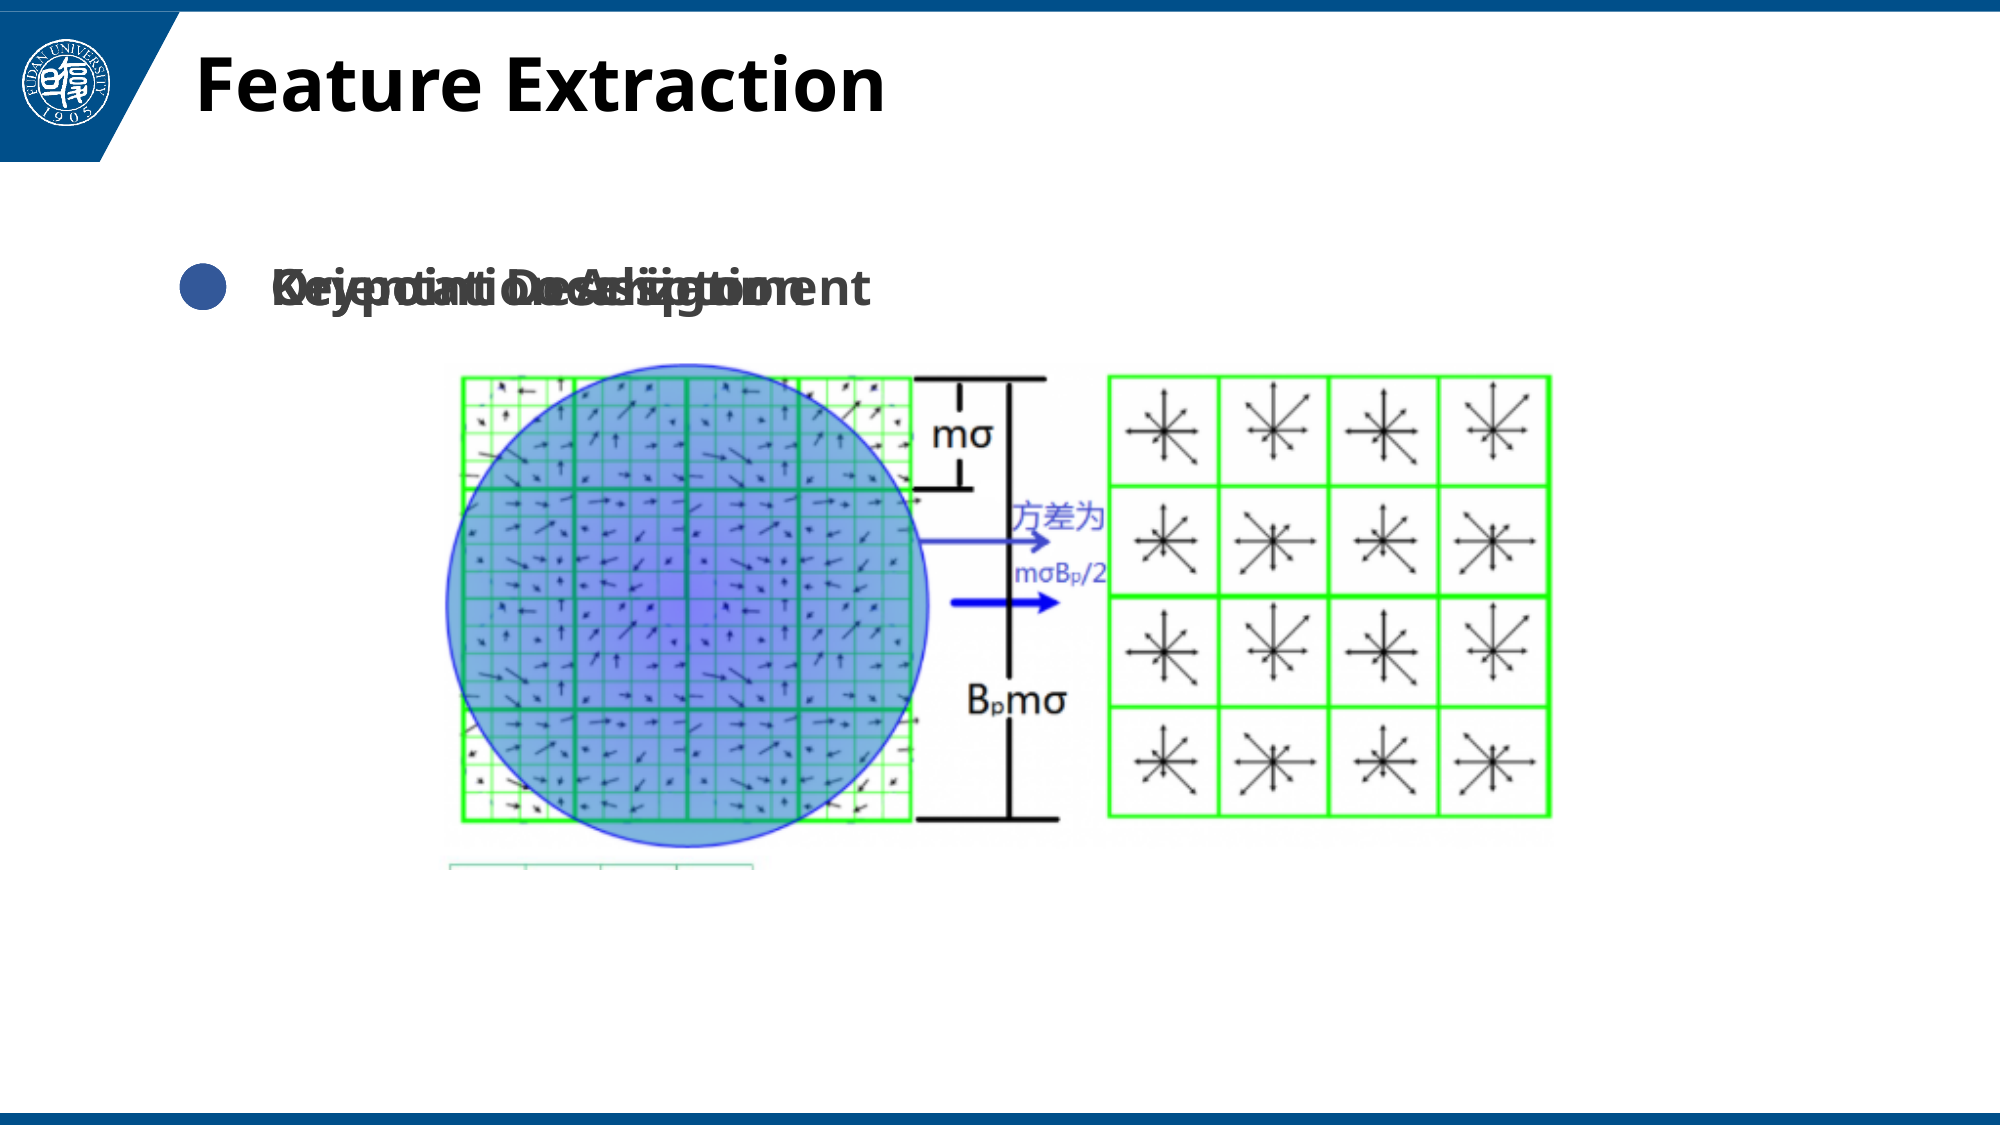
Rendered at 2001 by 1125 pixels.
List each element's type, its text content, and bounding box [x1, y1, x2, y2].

title Feature Extraction [179, 11, 1863, 162]
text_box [179, 171, 2000, 407]
picture [22, 39, 110, 126]
picture [331, 362, 1669, 870]
